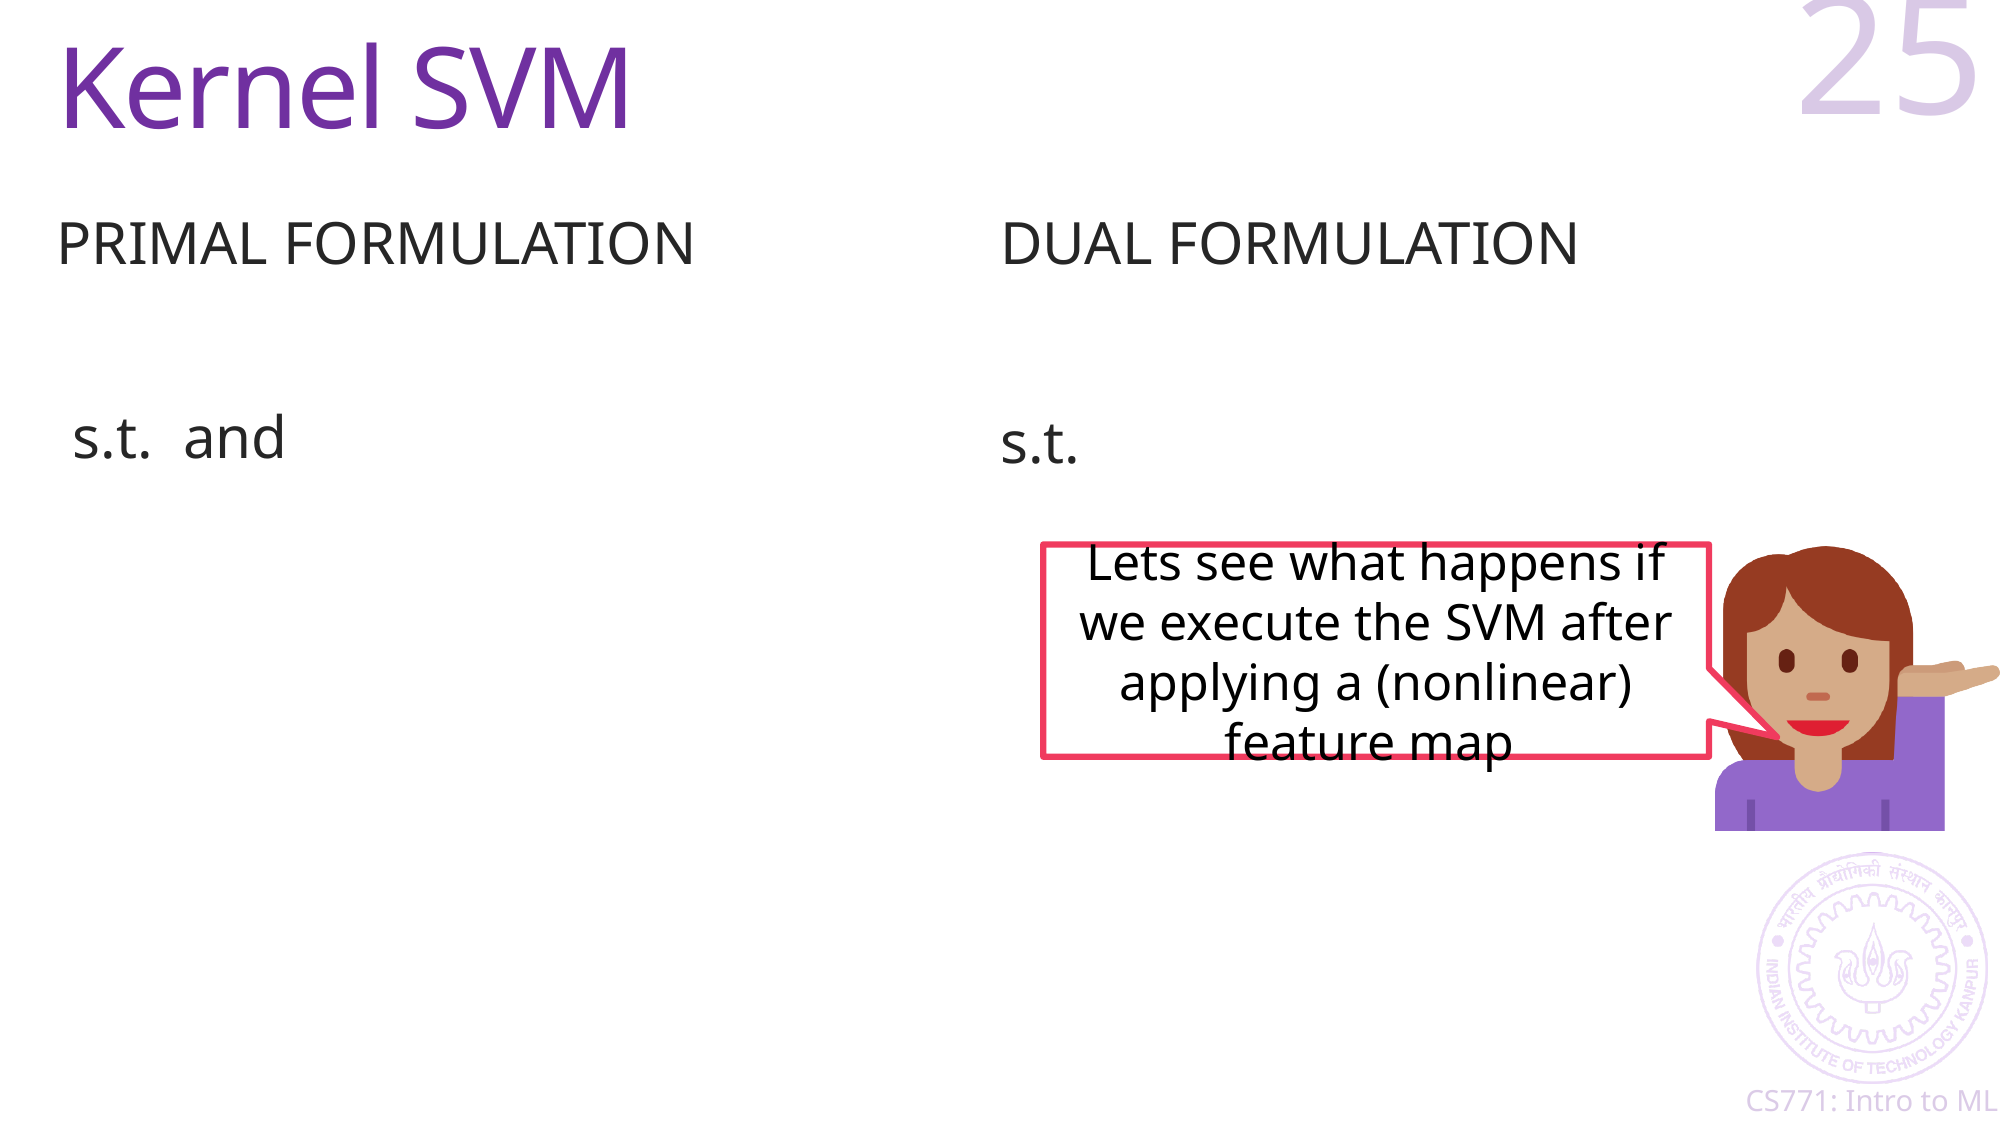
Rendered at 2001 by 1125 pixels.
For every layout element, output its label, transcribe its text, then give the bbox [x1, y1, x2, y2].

picture [1715, 546, 2000, 832]
list Primal formulation [41, 187, 985, 307]
list Dual formulation [985, 187, 1945, 307]
title Kernel SVM [41, 5, 1945, 183]
slide_number 25 [1520, 6, 2000, 183]
